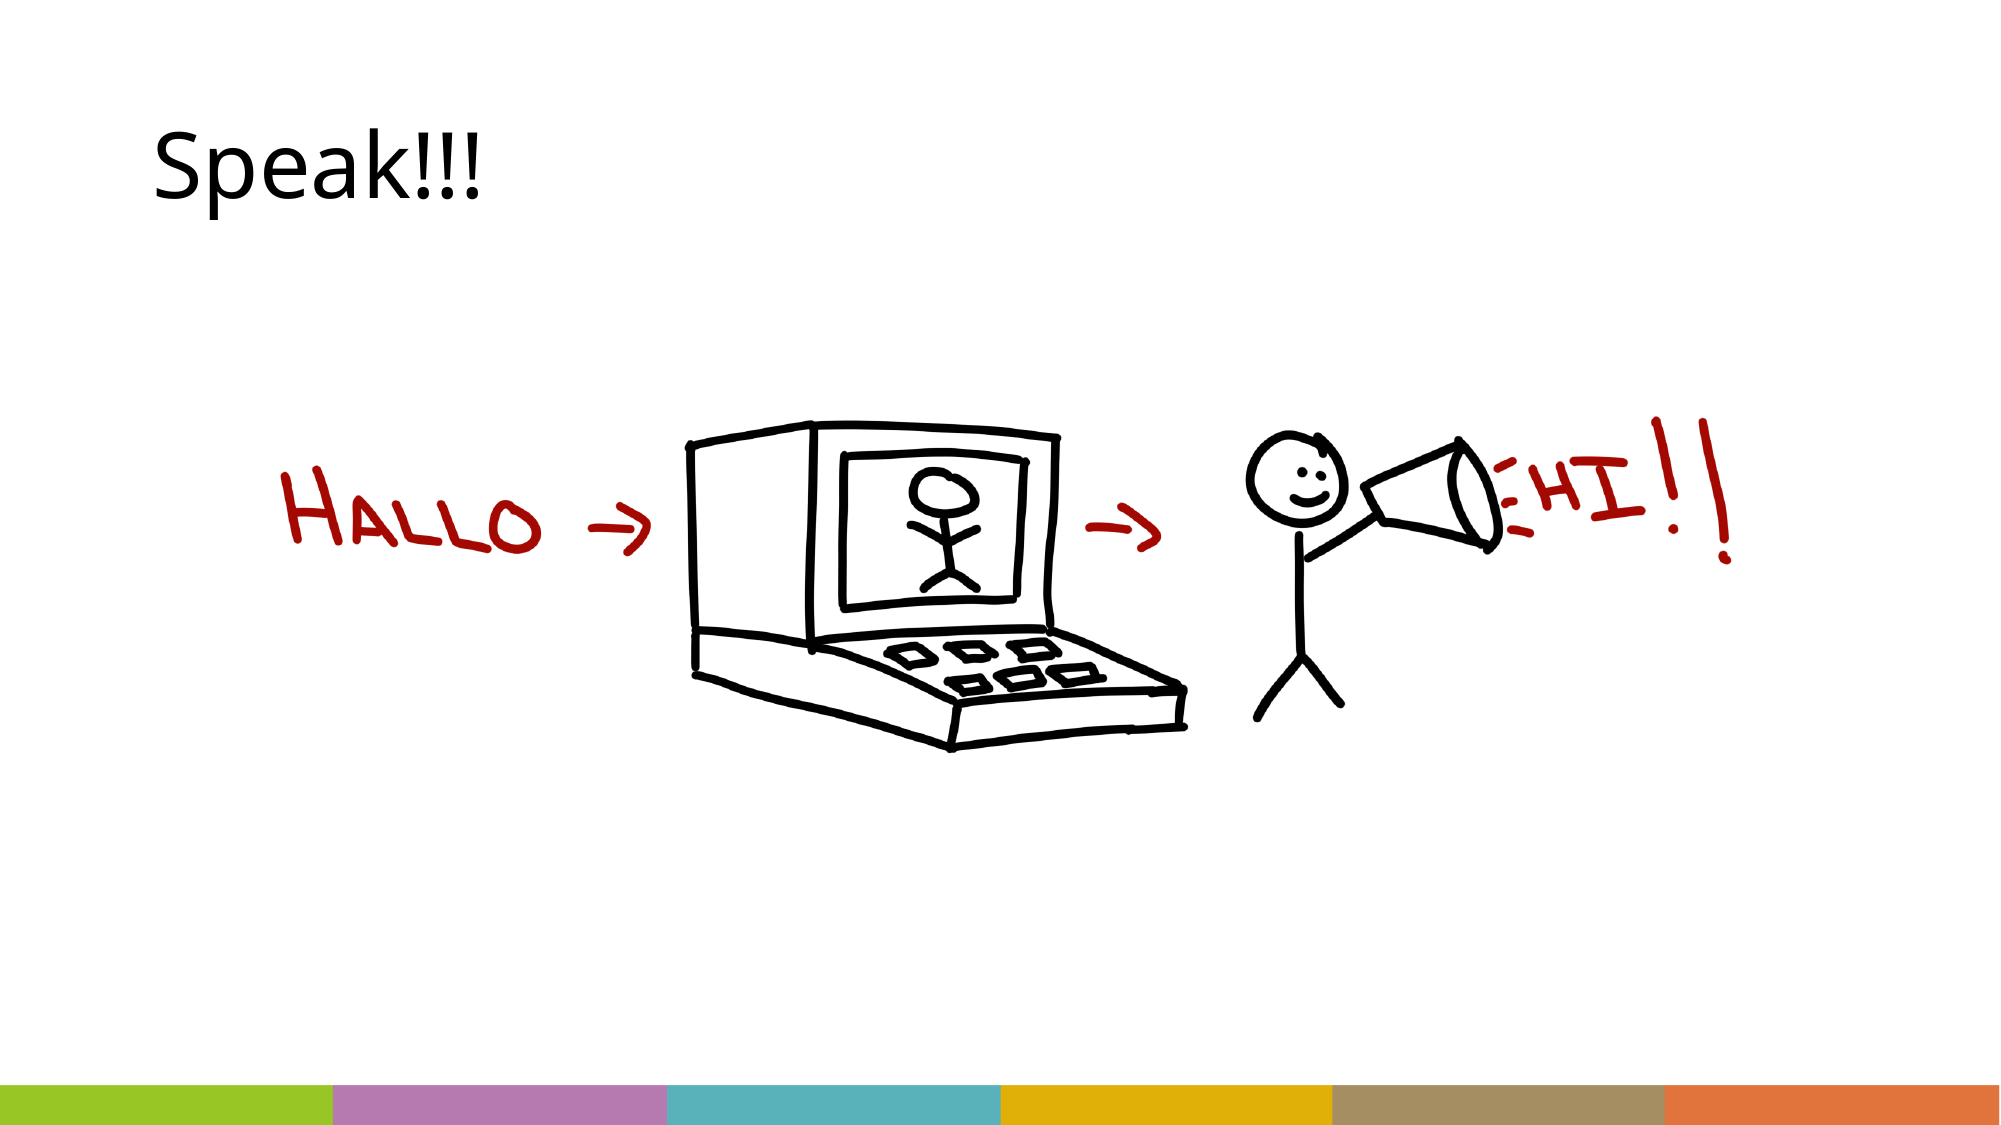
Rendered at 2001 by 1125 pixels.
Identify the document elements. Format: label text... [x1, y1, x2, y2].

title Speak!!! [137, 59, 1863, 278]
picture [247, 343, 1752, 792]
